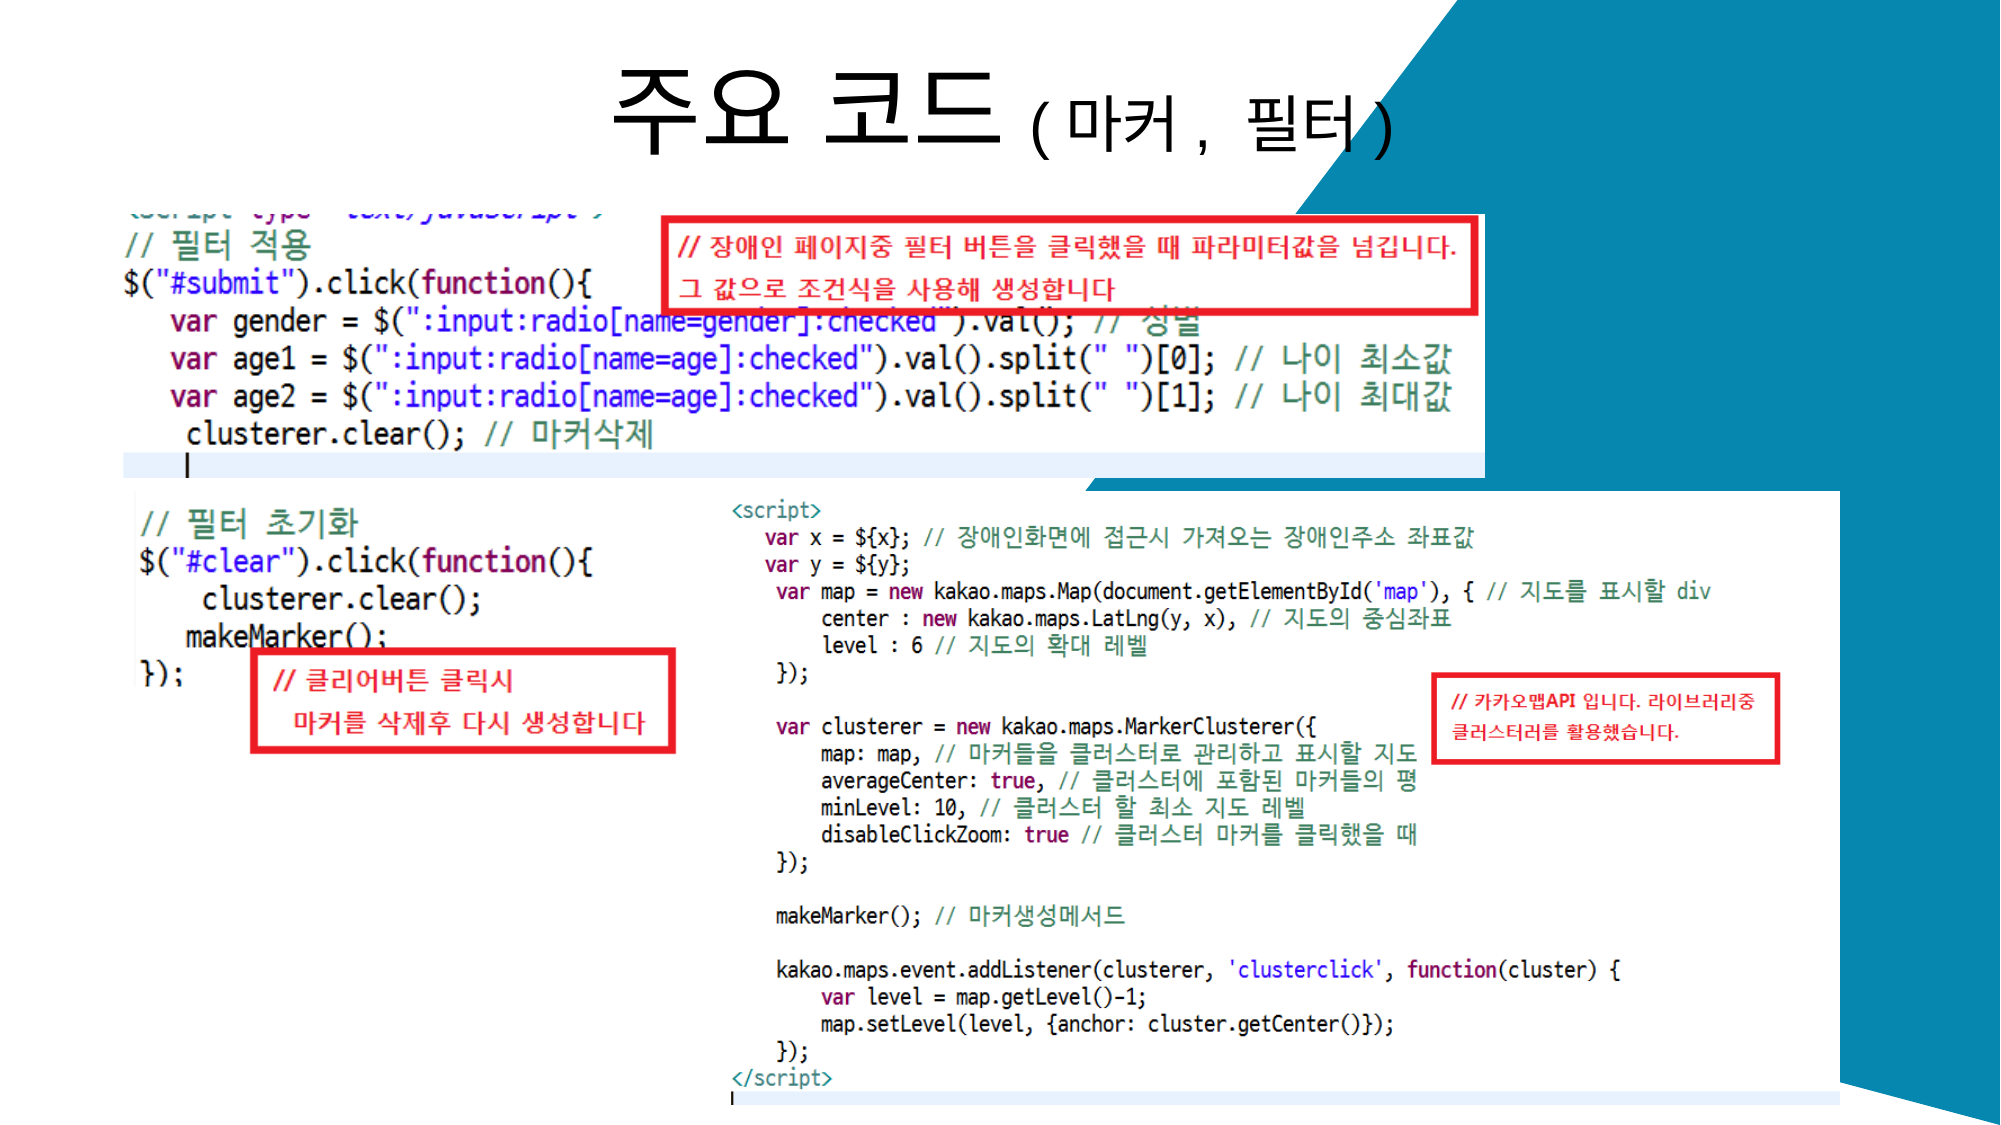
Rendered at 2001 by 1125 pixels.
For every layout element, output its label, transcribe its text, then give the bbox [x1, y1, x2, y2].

picture [122, 491, 1840, 1105]
text_box [1376, 274, 1919, 820]
picture [122, 214, 1484, 478]
list 주요 코드(마커, 필터) [53, 55, 1952, 175]
